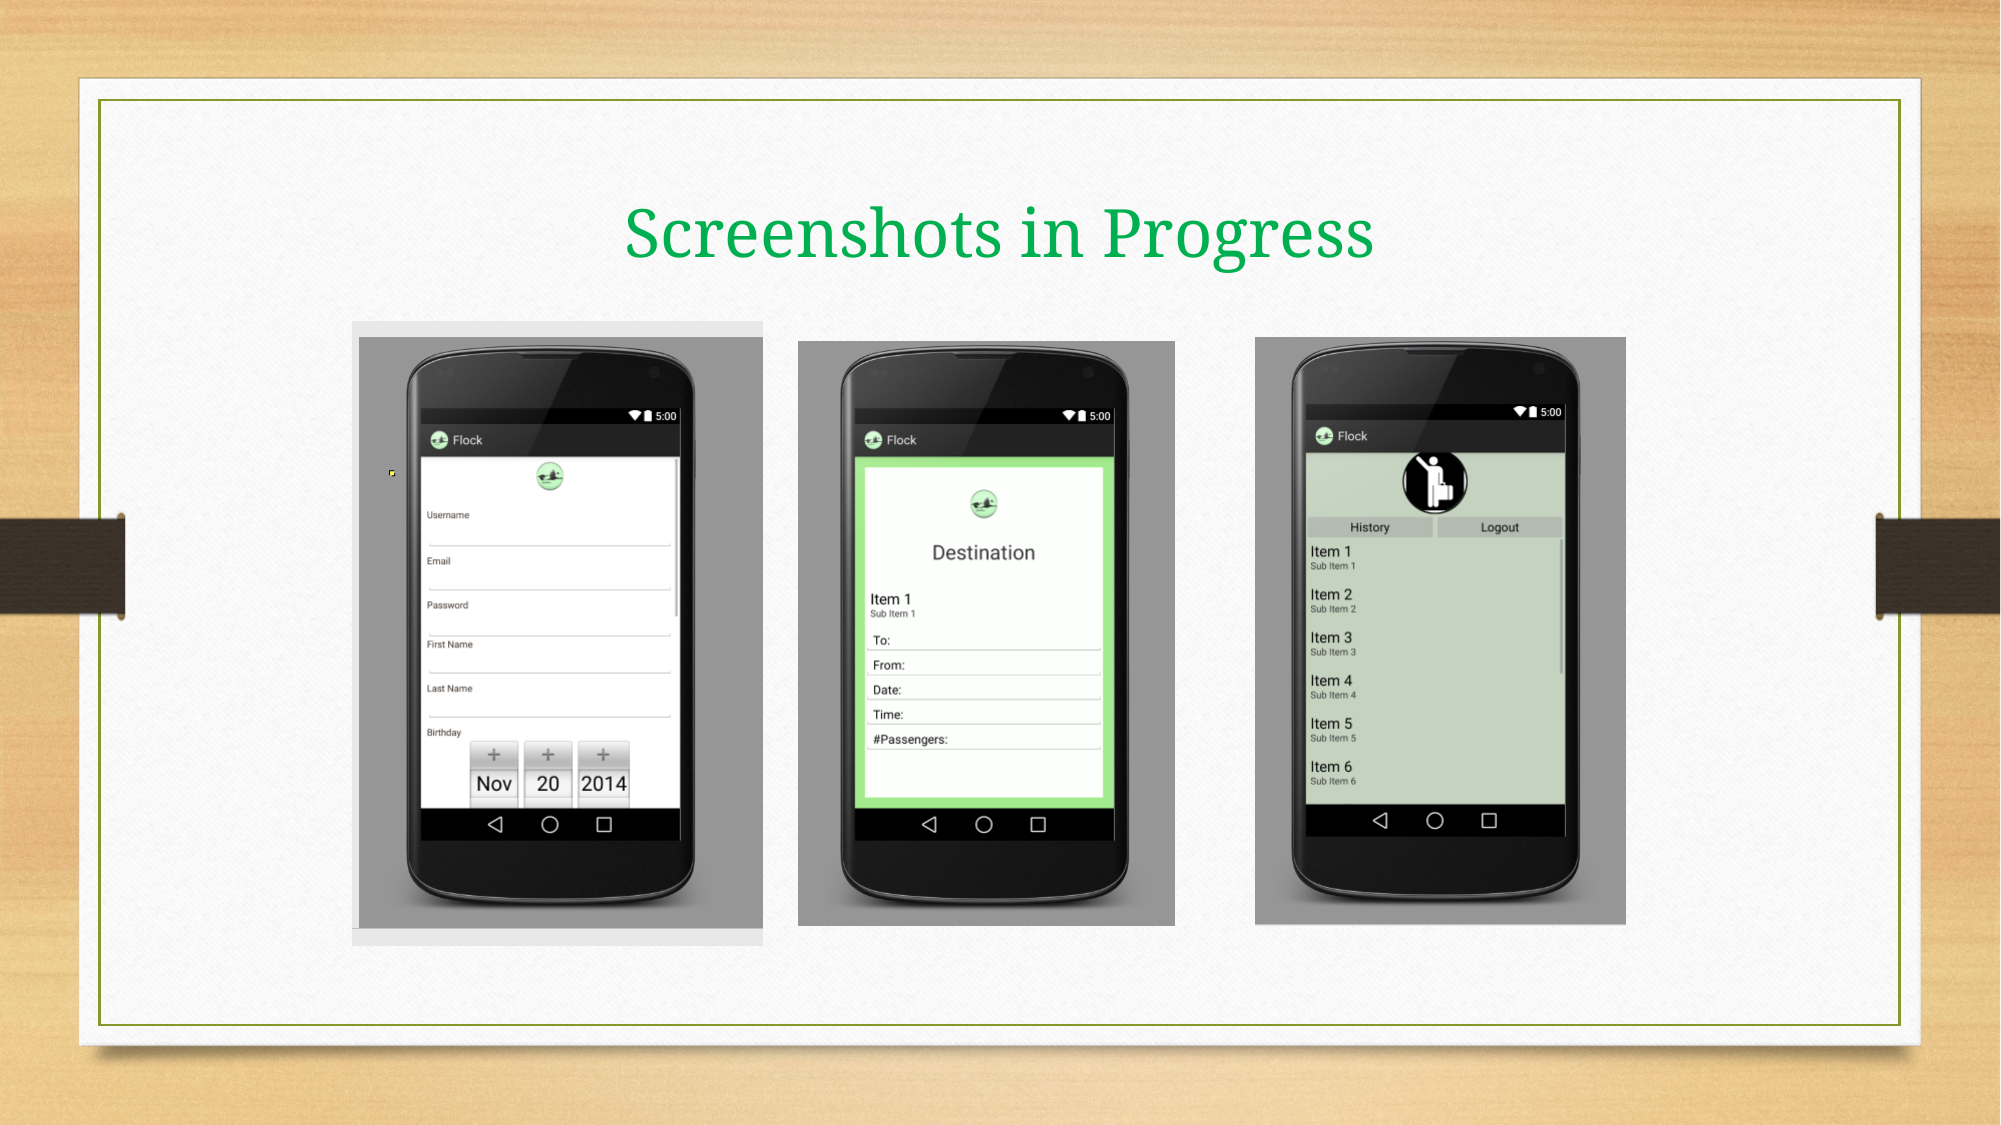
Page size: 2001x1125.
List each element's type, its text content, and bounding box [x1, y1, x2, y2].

picture [0, 0, 2001, 1125]
text_box Screenshots in Progress [414, 183, 1587, 279]
